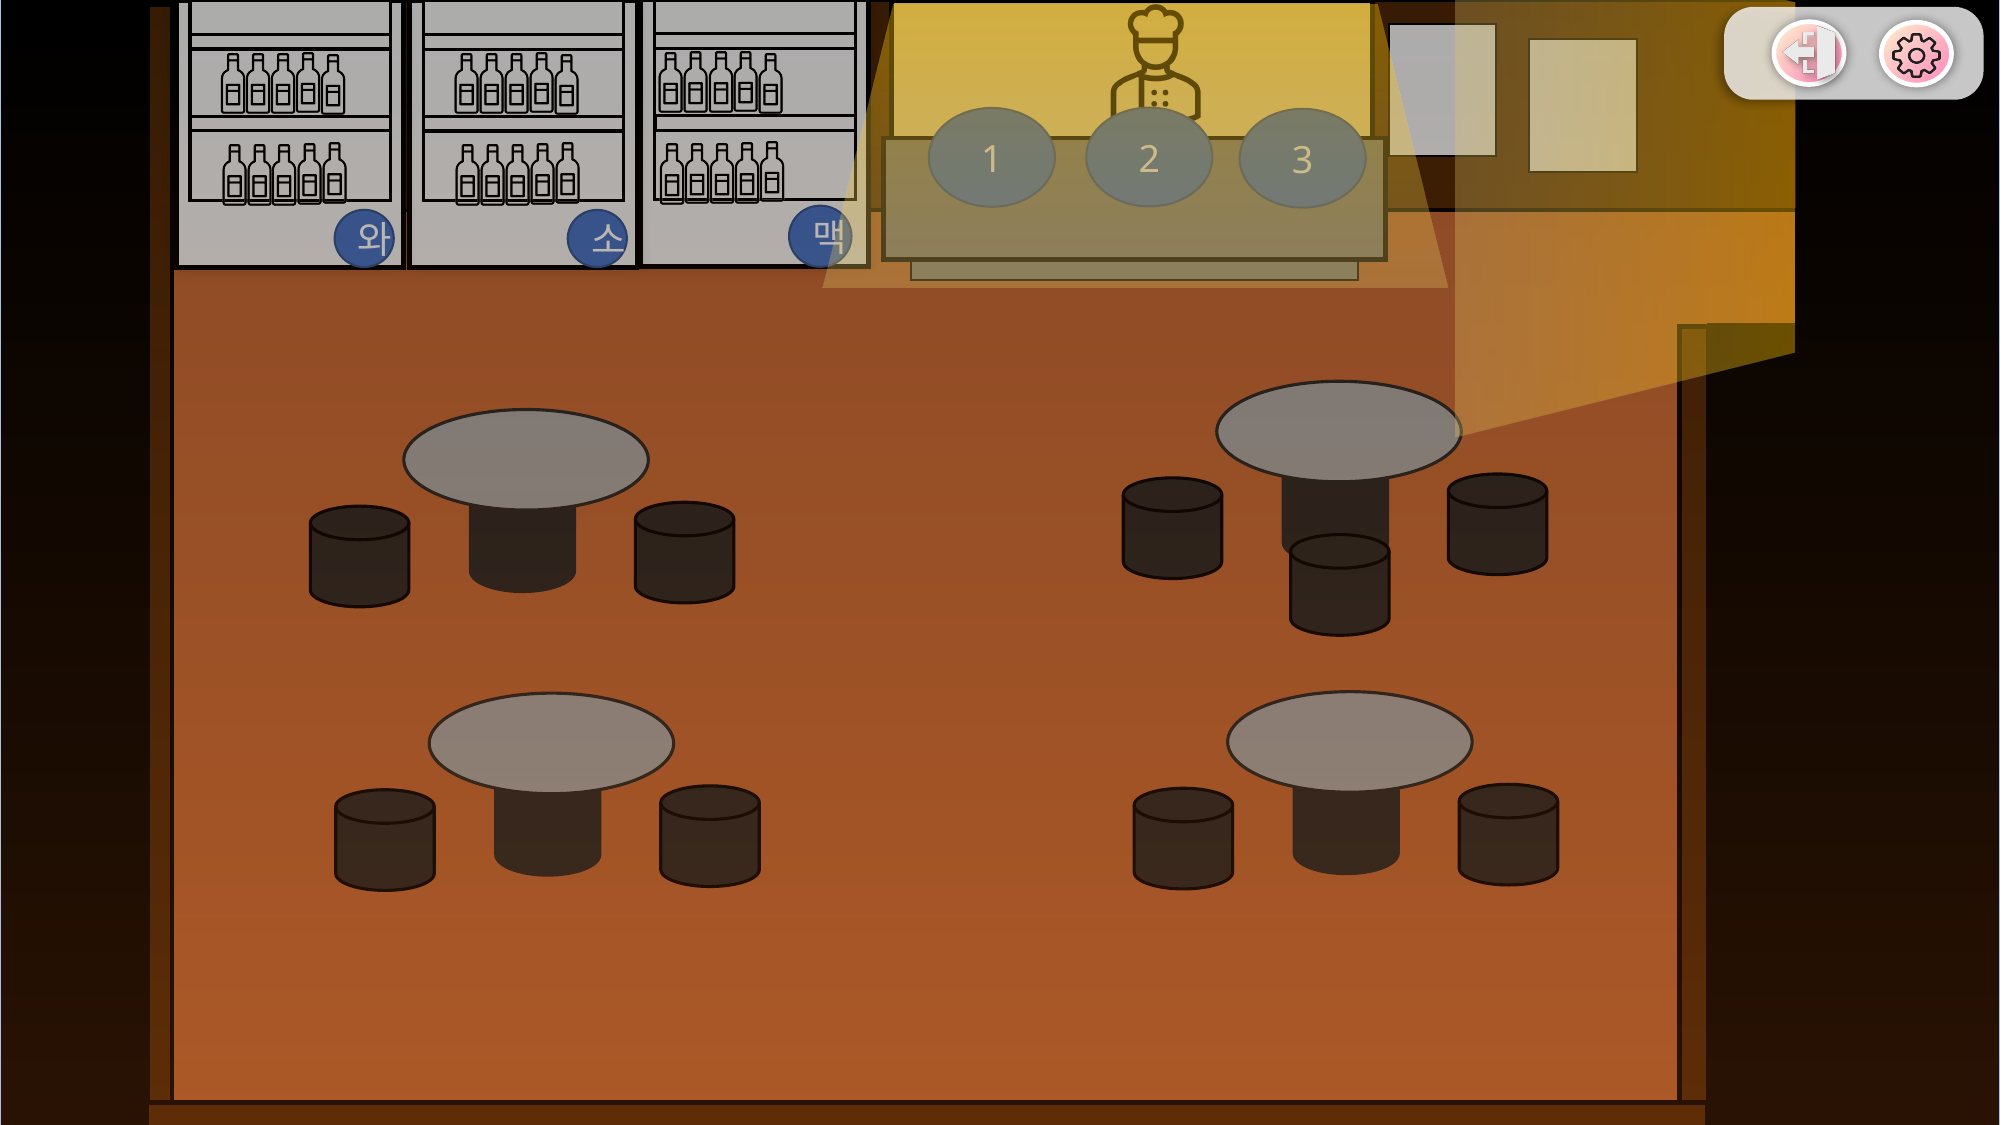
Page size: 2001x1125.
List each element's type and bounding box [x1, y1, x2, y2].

picture [202, 52, 364, 115]
text_box [1454, 0, 1796, 436]
picture [640, 51, 801, 114]
picture [435, 52, 597, 115]
picture [437, 142, 598, 206]
text_box [641, 0, 869, 267]
text_box [883, 137, 1386, 280]
text_box [1227, 691, 1473, 874]
text_box [409, 0, 637, 268]
text_box [1724, 6, 1984, 100]
picture [203, 142, 365, 206]
text_box [821, 3, 1449, 289]
picture [1088, 1, 1223, 136]
text_box [429, 693, 674, 876]
text_box [176, 0, 404, 268]
text_box [0, 0, 2000, 1125]
picture [641, 141, 803, 205]
text_box [1216, 381, 1462, 564]
text_box [403, 409, 649, 592]
